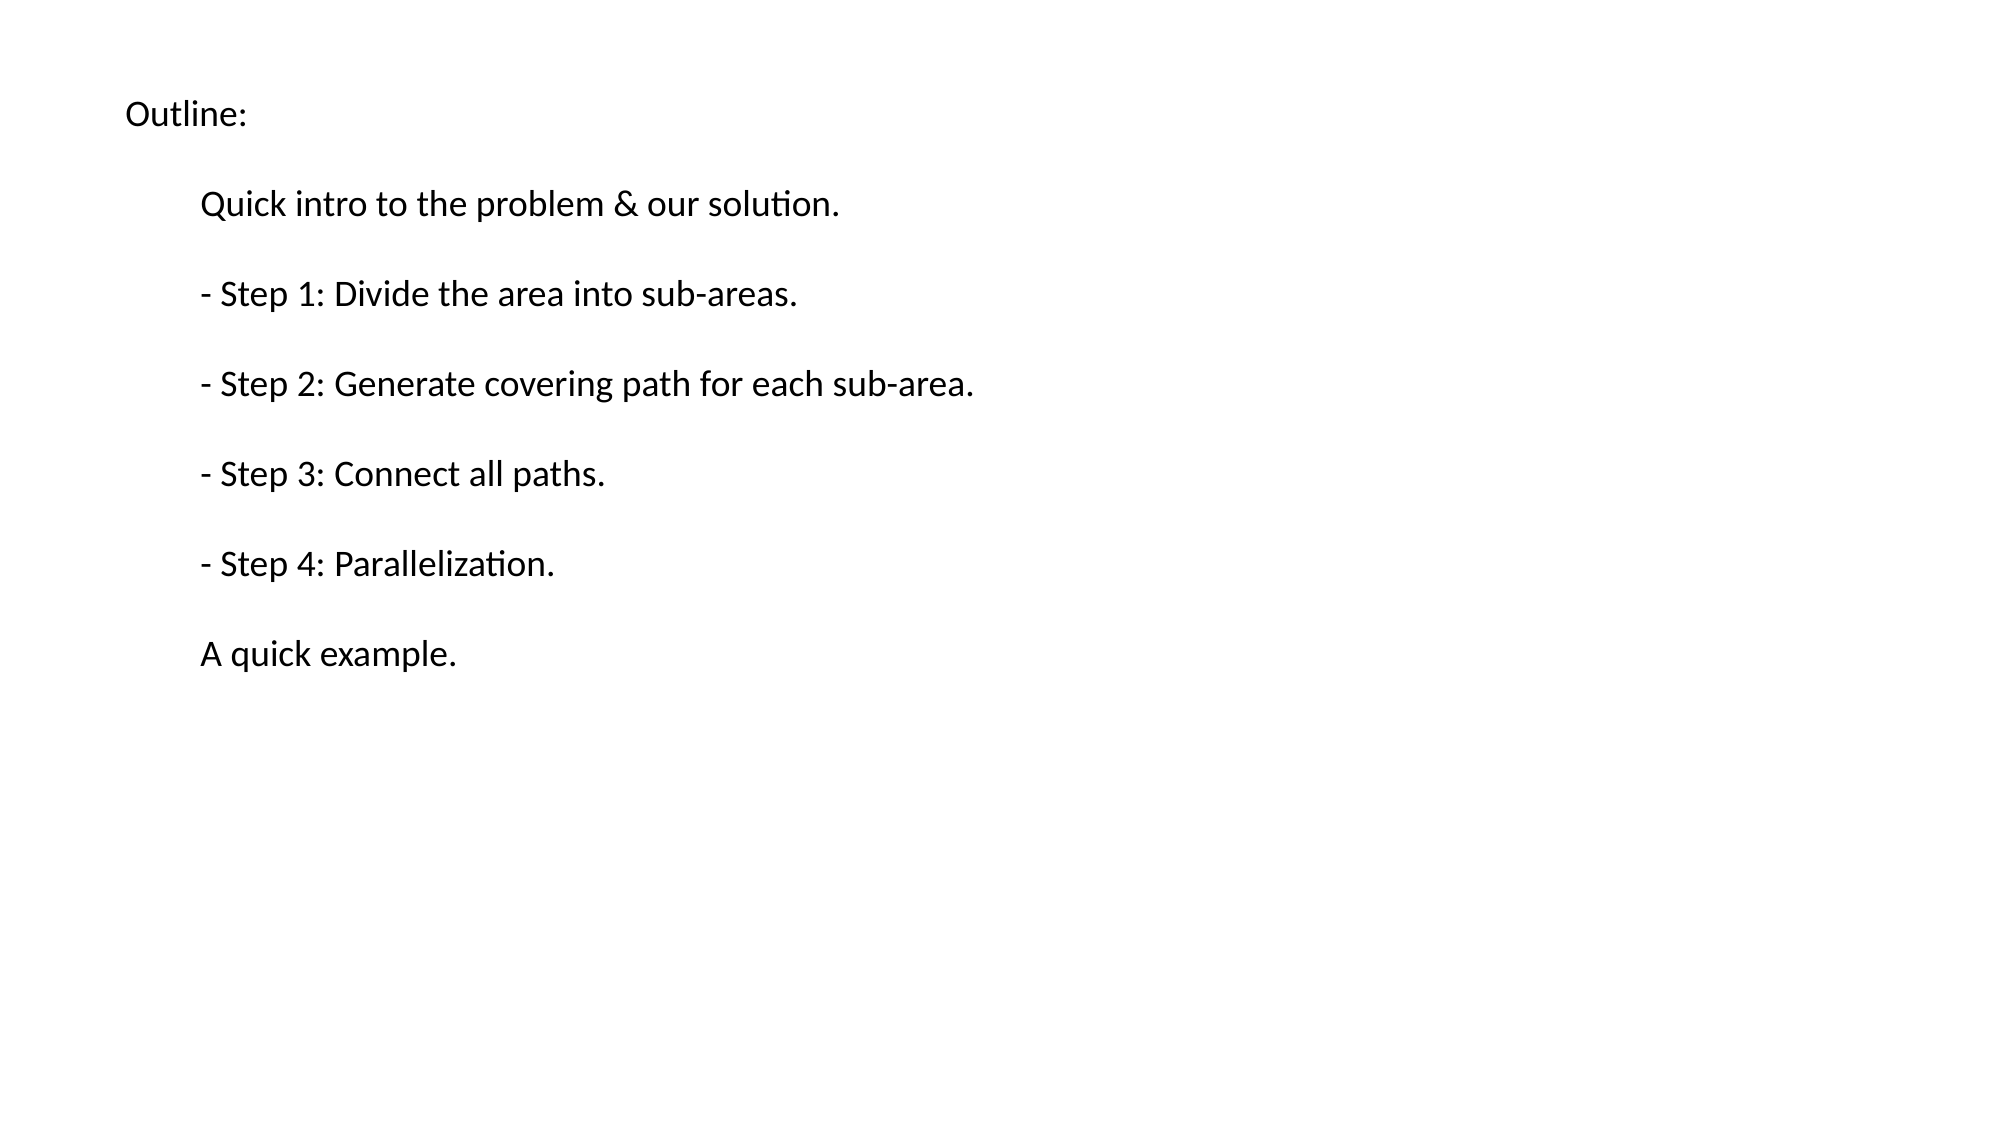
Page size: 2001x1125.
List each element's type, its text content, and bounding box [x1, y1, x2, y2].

text_box Outline: Quick intro to the problem & our solution. - Step 1: Divide the area into sub-areas. - Step 2: Generate covering path for each sub-area. - Step 3: Connect all paths. - Step 4: Parallelization. A quick example. [110, 82, 1881, 682]
